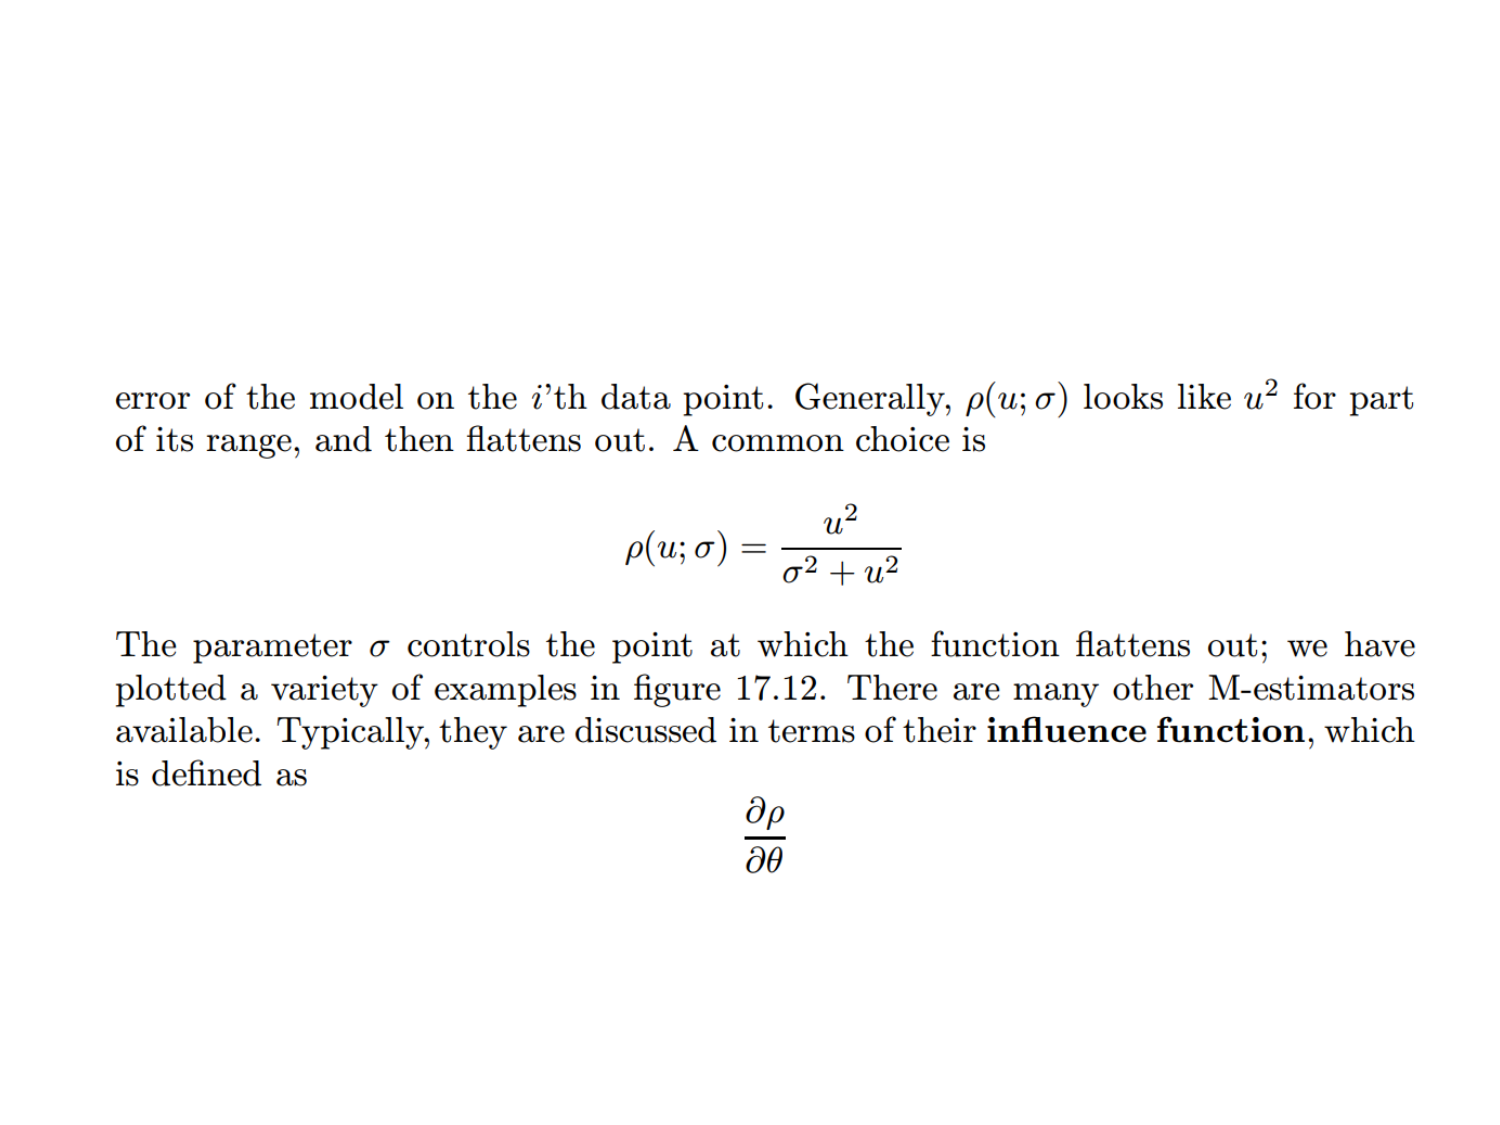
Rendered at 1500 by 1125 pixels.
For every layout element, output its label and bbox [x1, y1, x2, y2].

list [74, 373, 1426, 894]
